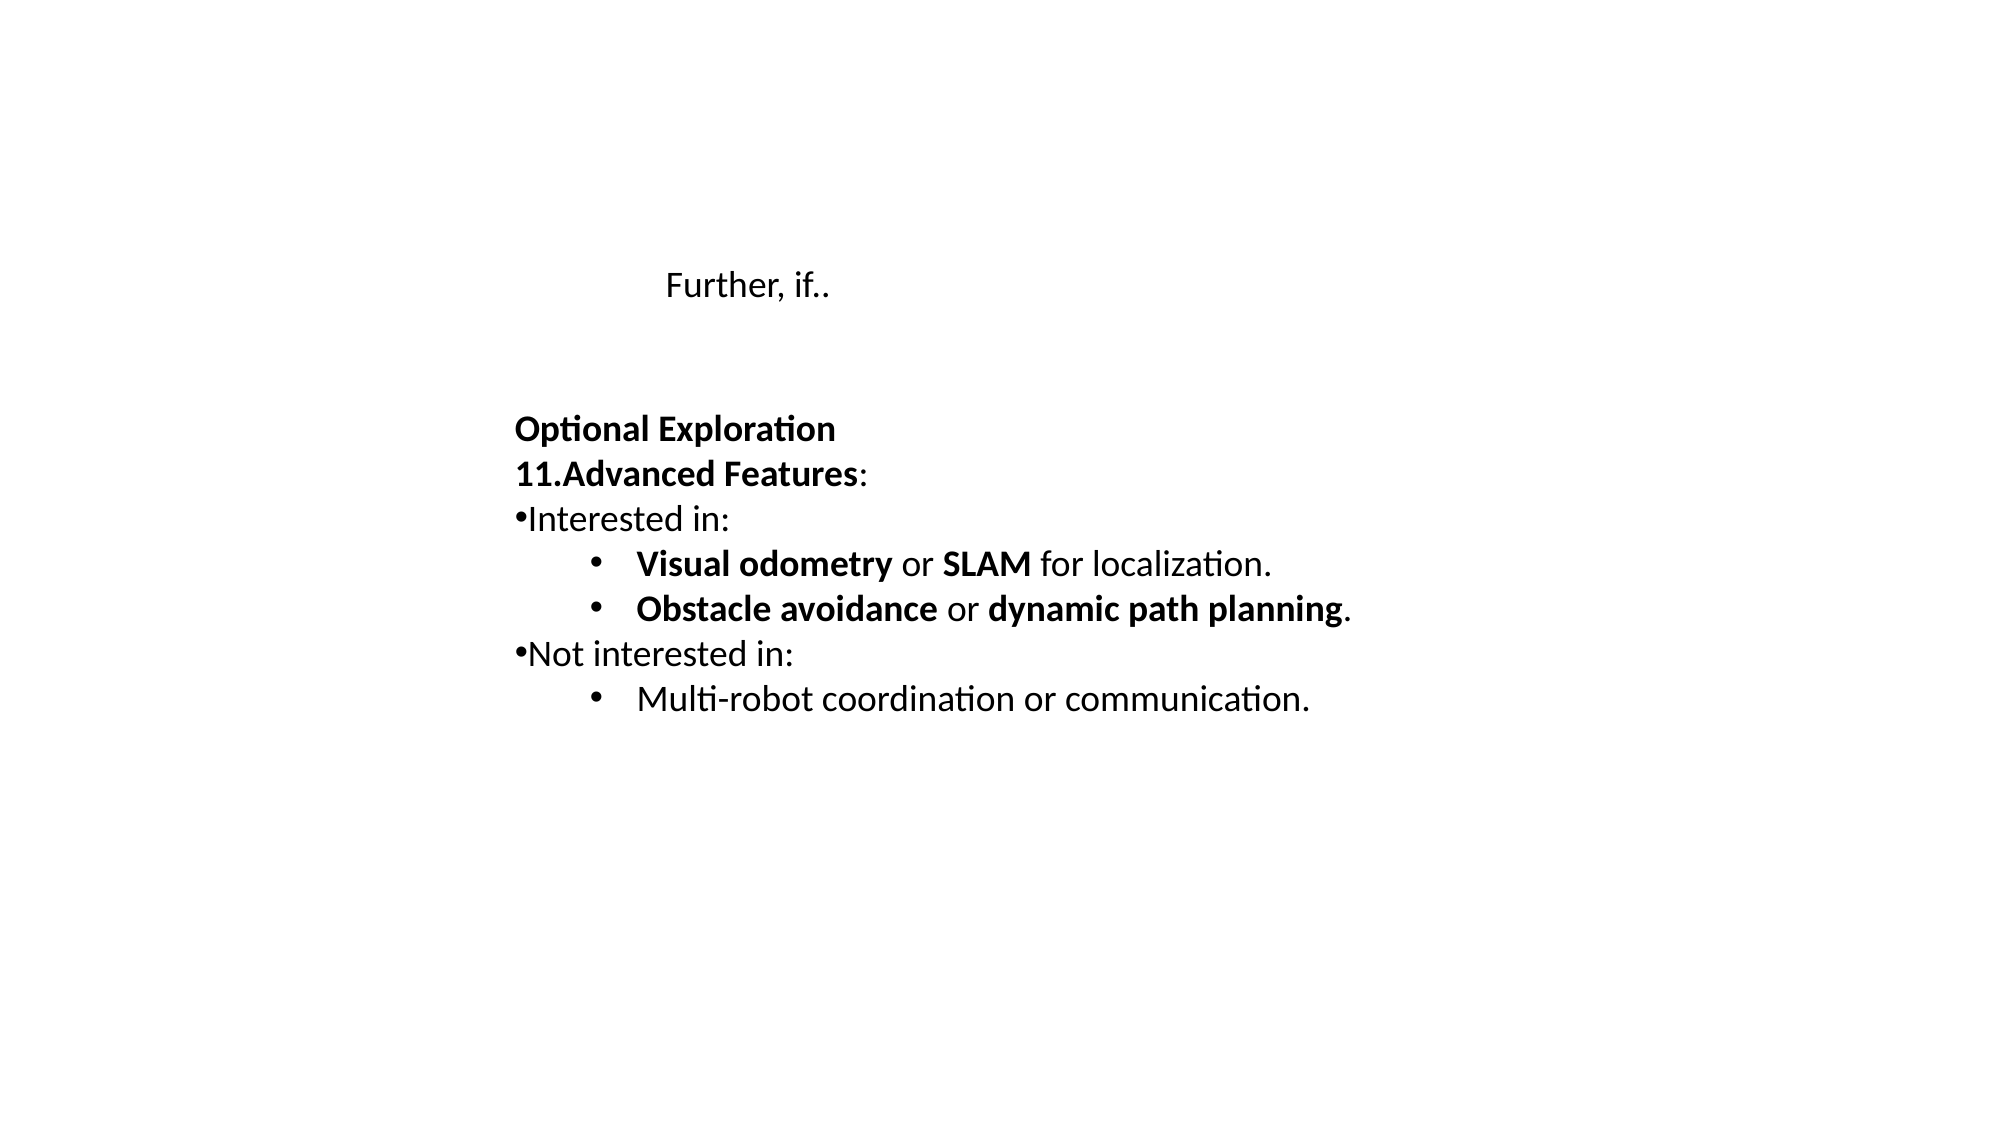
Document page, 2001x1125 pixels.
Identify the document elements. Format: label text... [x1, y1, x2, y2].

text_box Optional Exploration Advanced Features: Interested in: Visual odometry or SLAM for localization. Obstacle avoidance or dynamic path planning. Not interested in: Multi-robot coordination or communication. [500, 396, 1500, 726]
text_box Further, if.. [651, 252, 846, 313]
